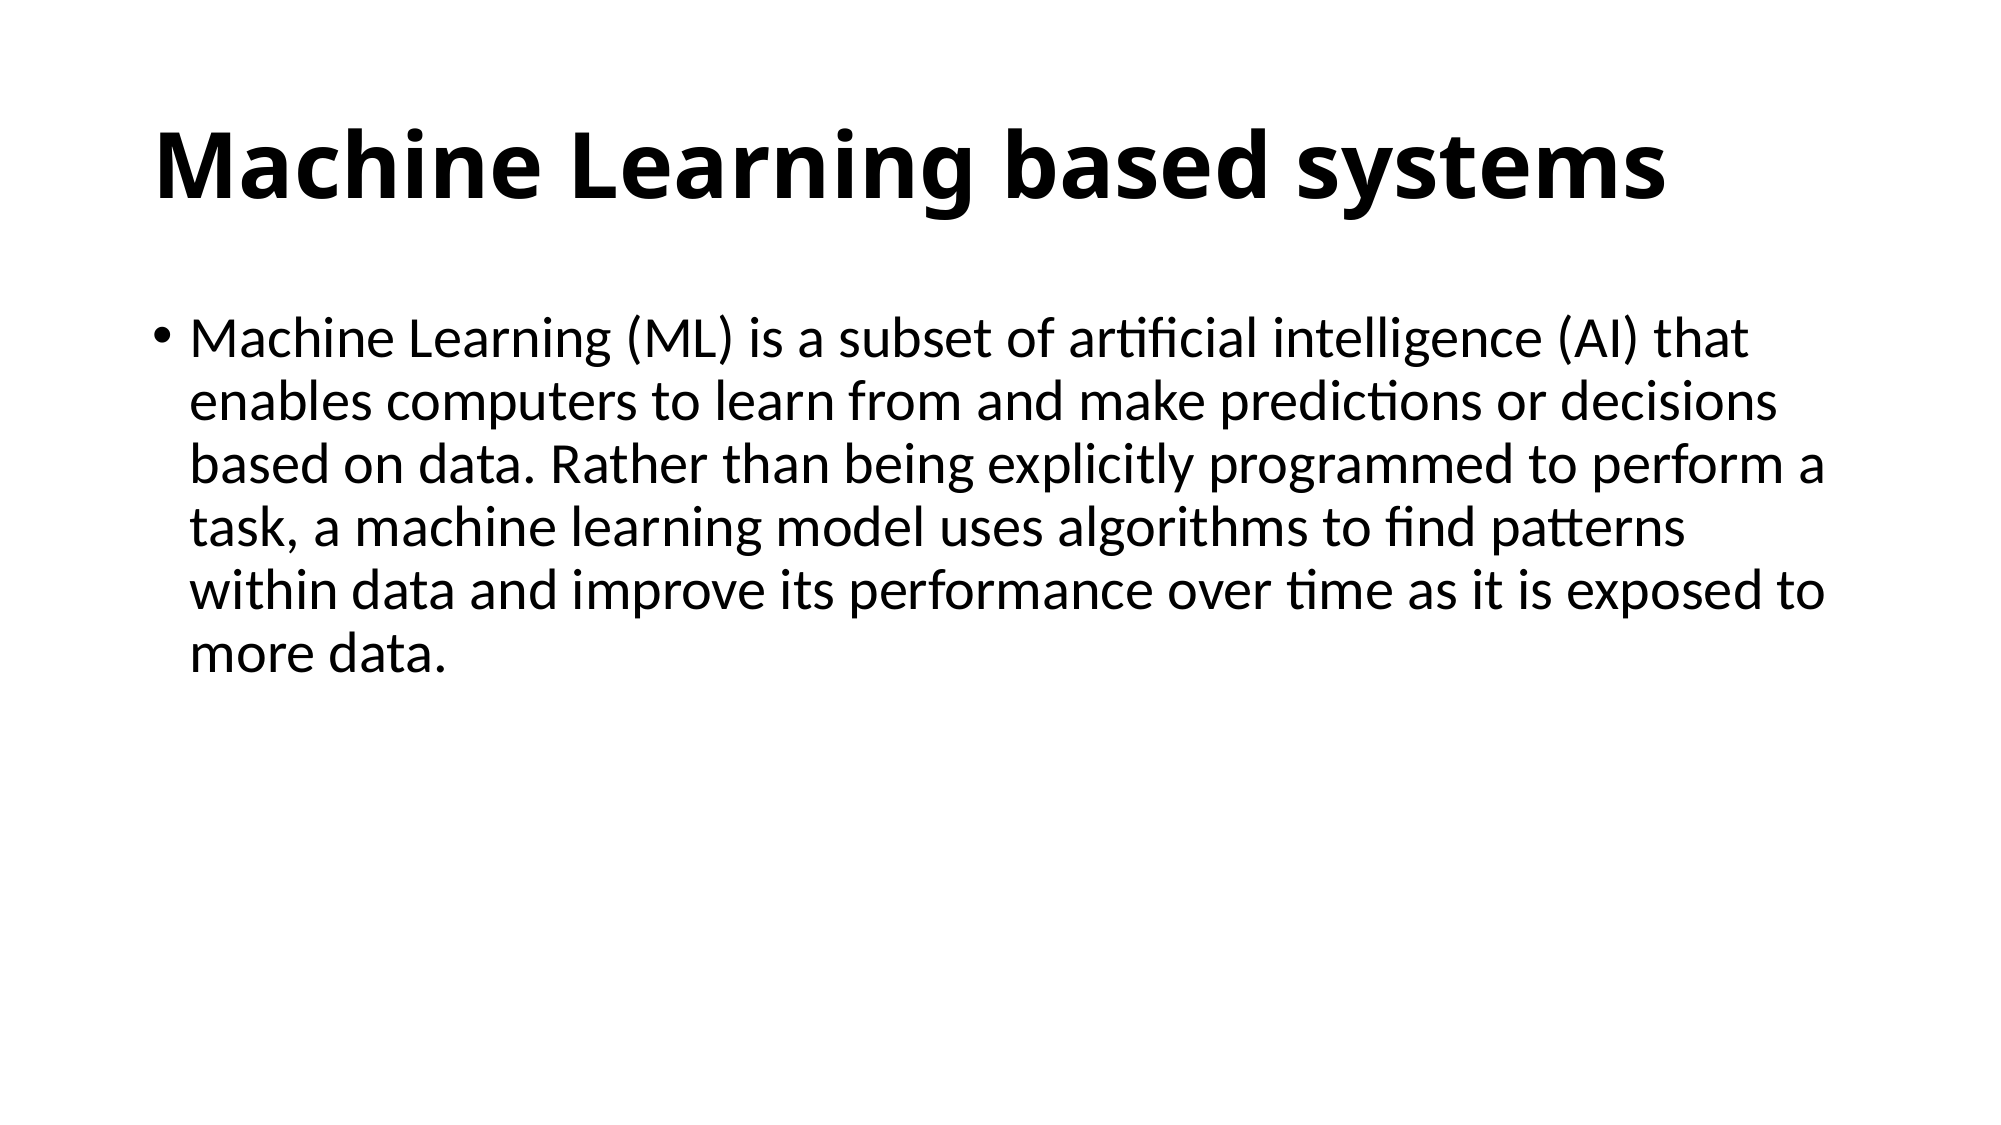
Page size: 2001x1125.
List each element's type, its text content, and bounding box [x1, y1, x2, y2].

title Machine Learning based systems [137, 59, 1863, 278]
list Machine Learning (ML) is a subset of artificial intelligence (AI) that enables computers to learn from and make predictions or decisions based on data. Rather than being explicitly programmed to perform a task, a machine learning model uses algorithms to find patterns within data and improve its performance over time as it is exposed to more data. [137, 299, 1863, 1014]
